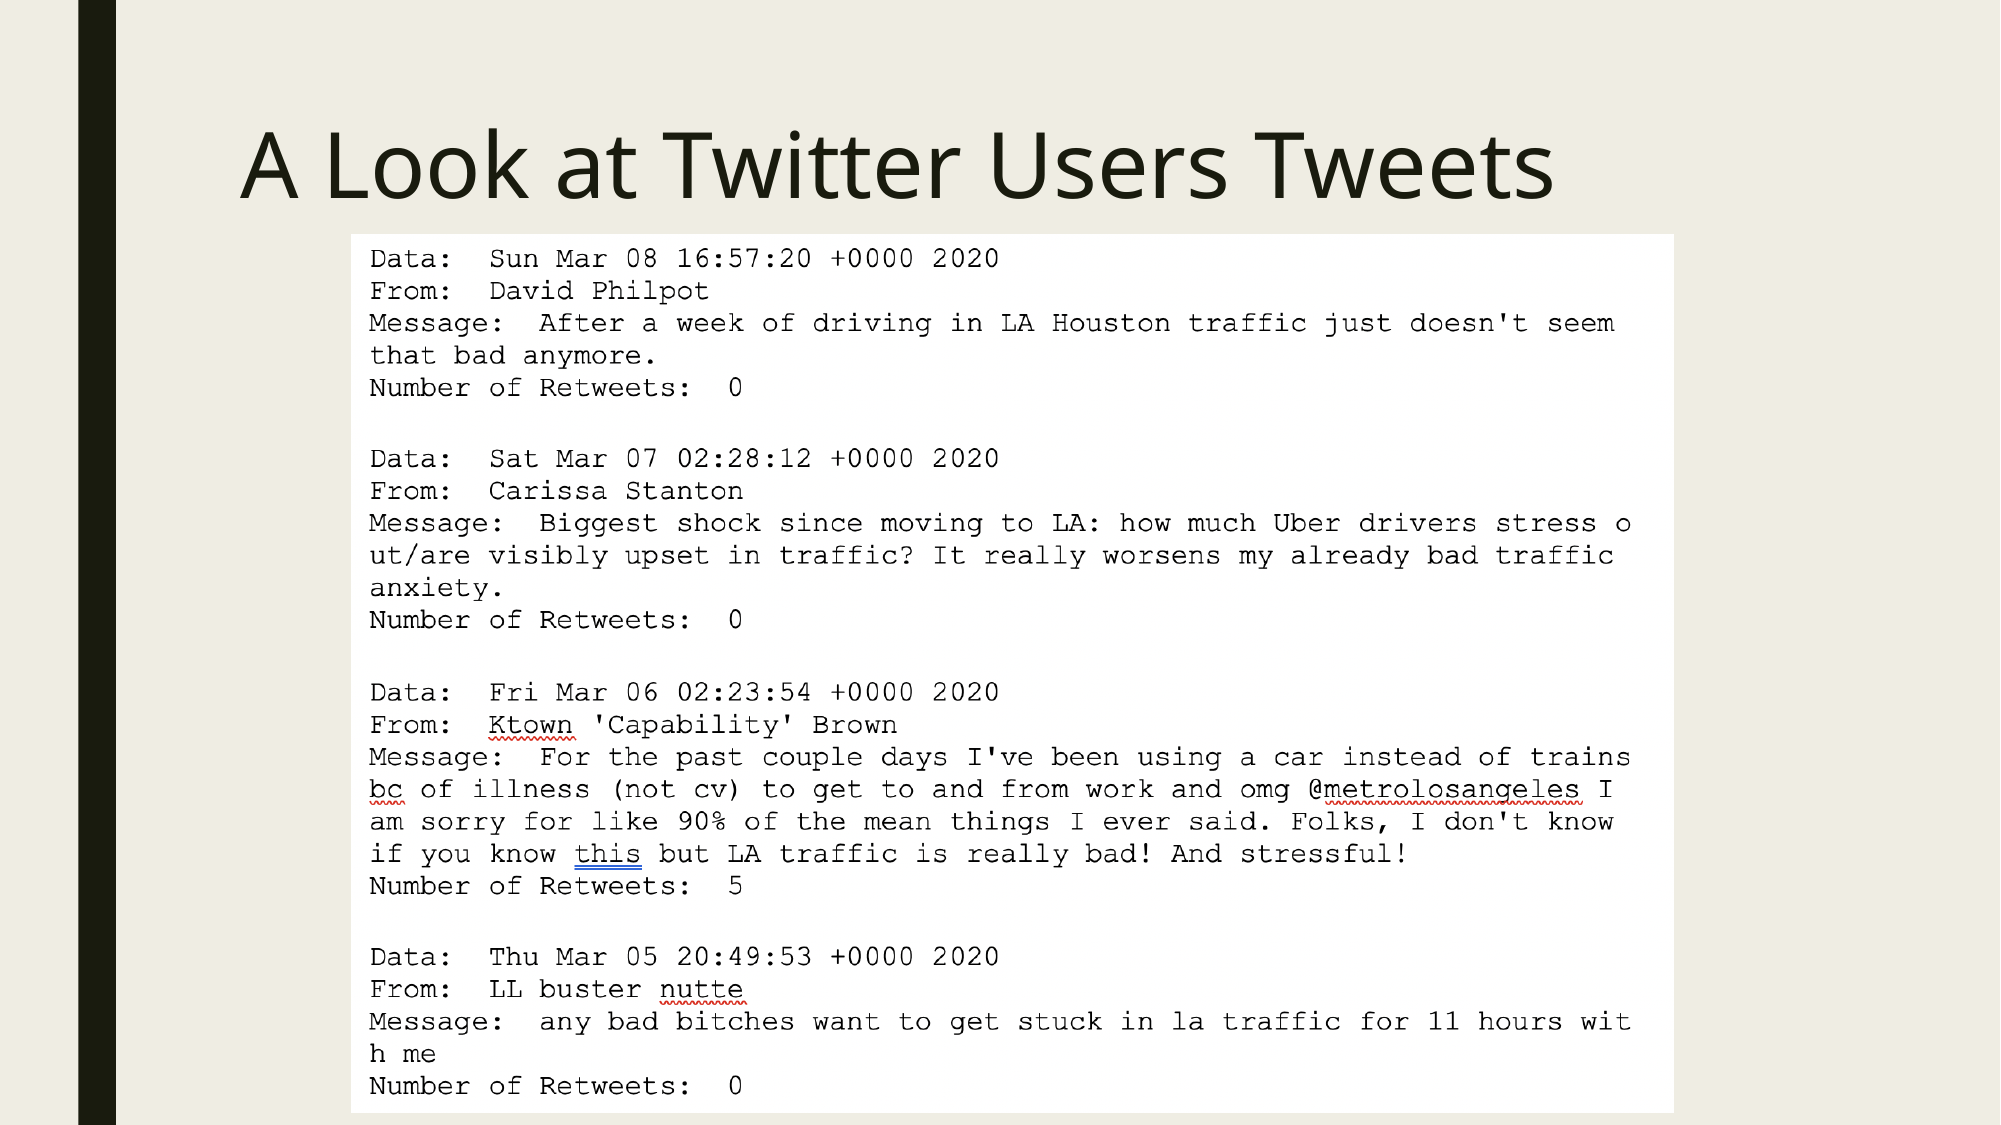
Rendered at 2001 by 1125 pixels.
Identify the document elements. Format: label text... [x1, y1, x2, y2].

title A Look at Twitter Users Tweets [225, 112, 1800, 357]
picture [351, 234, 1674, 1113]
